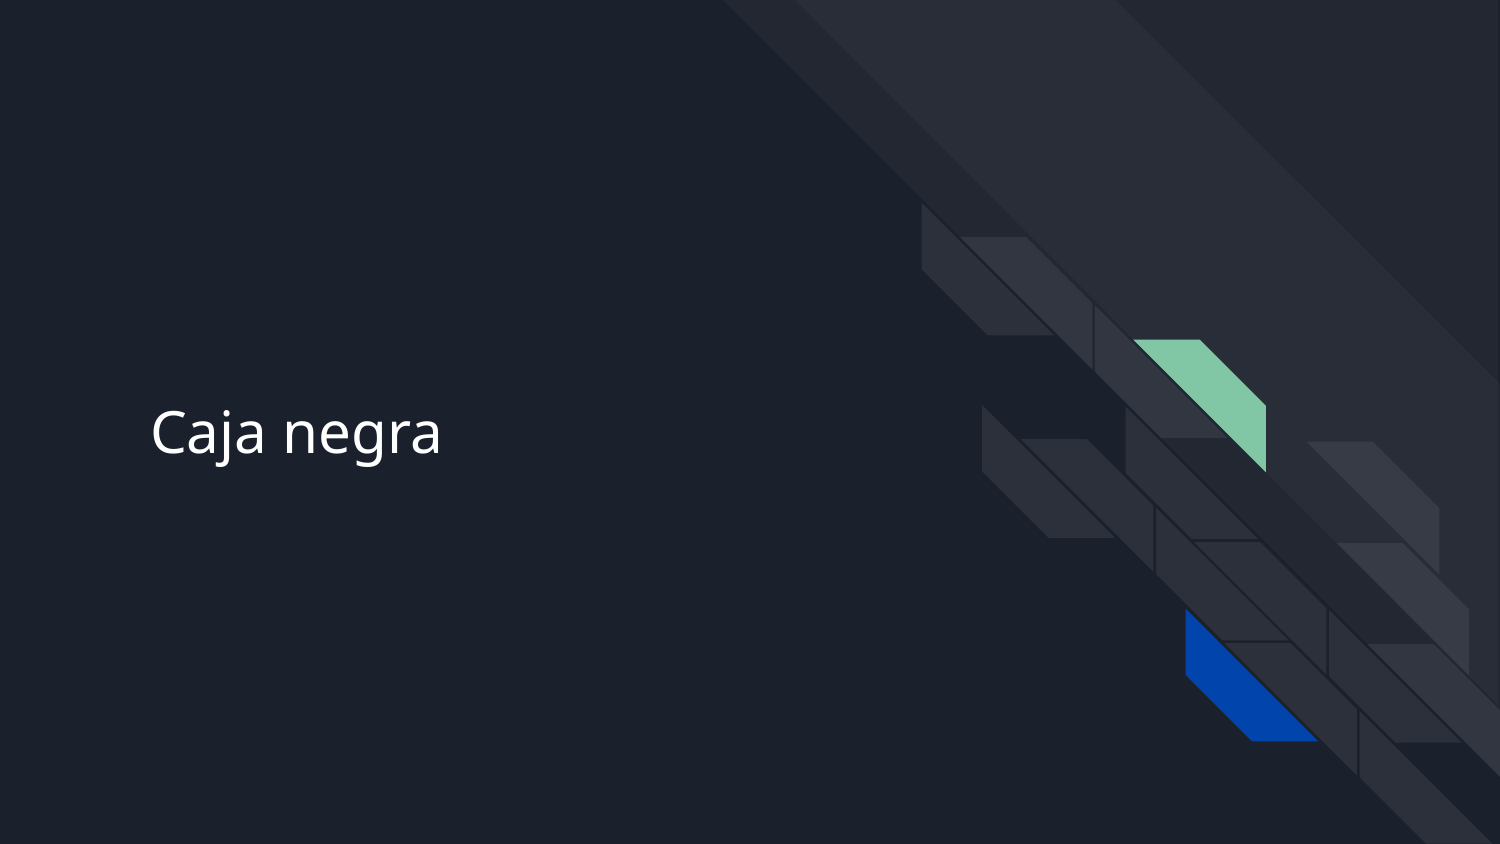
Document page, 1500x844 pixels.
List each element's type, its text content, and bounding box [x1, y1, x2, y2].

title Caja negra [135, 336, 888, 526]
